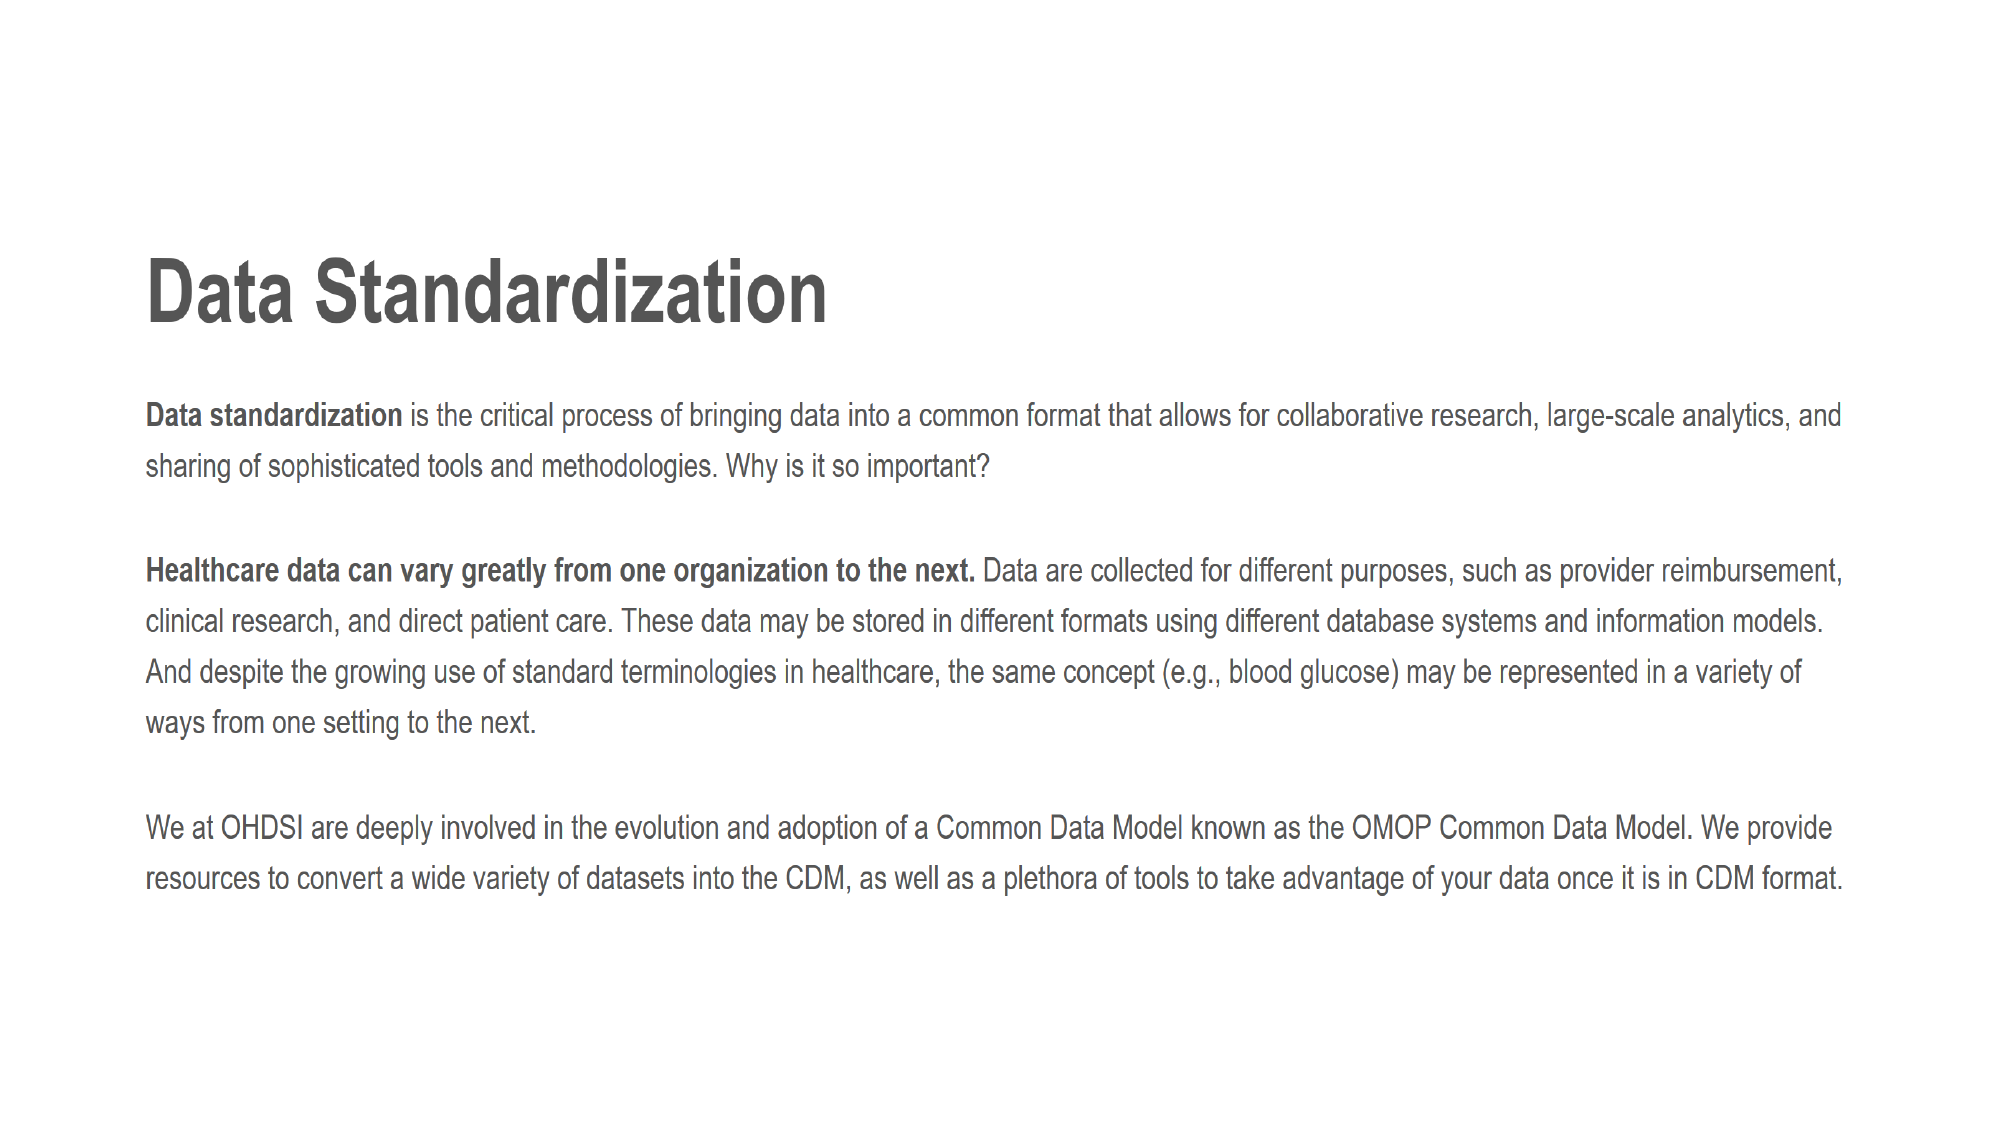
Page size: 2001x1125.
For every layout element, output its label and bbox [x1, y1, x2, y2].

list [137, 233, 1863, 925]
